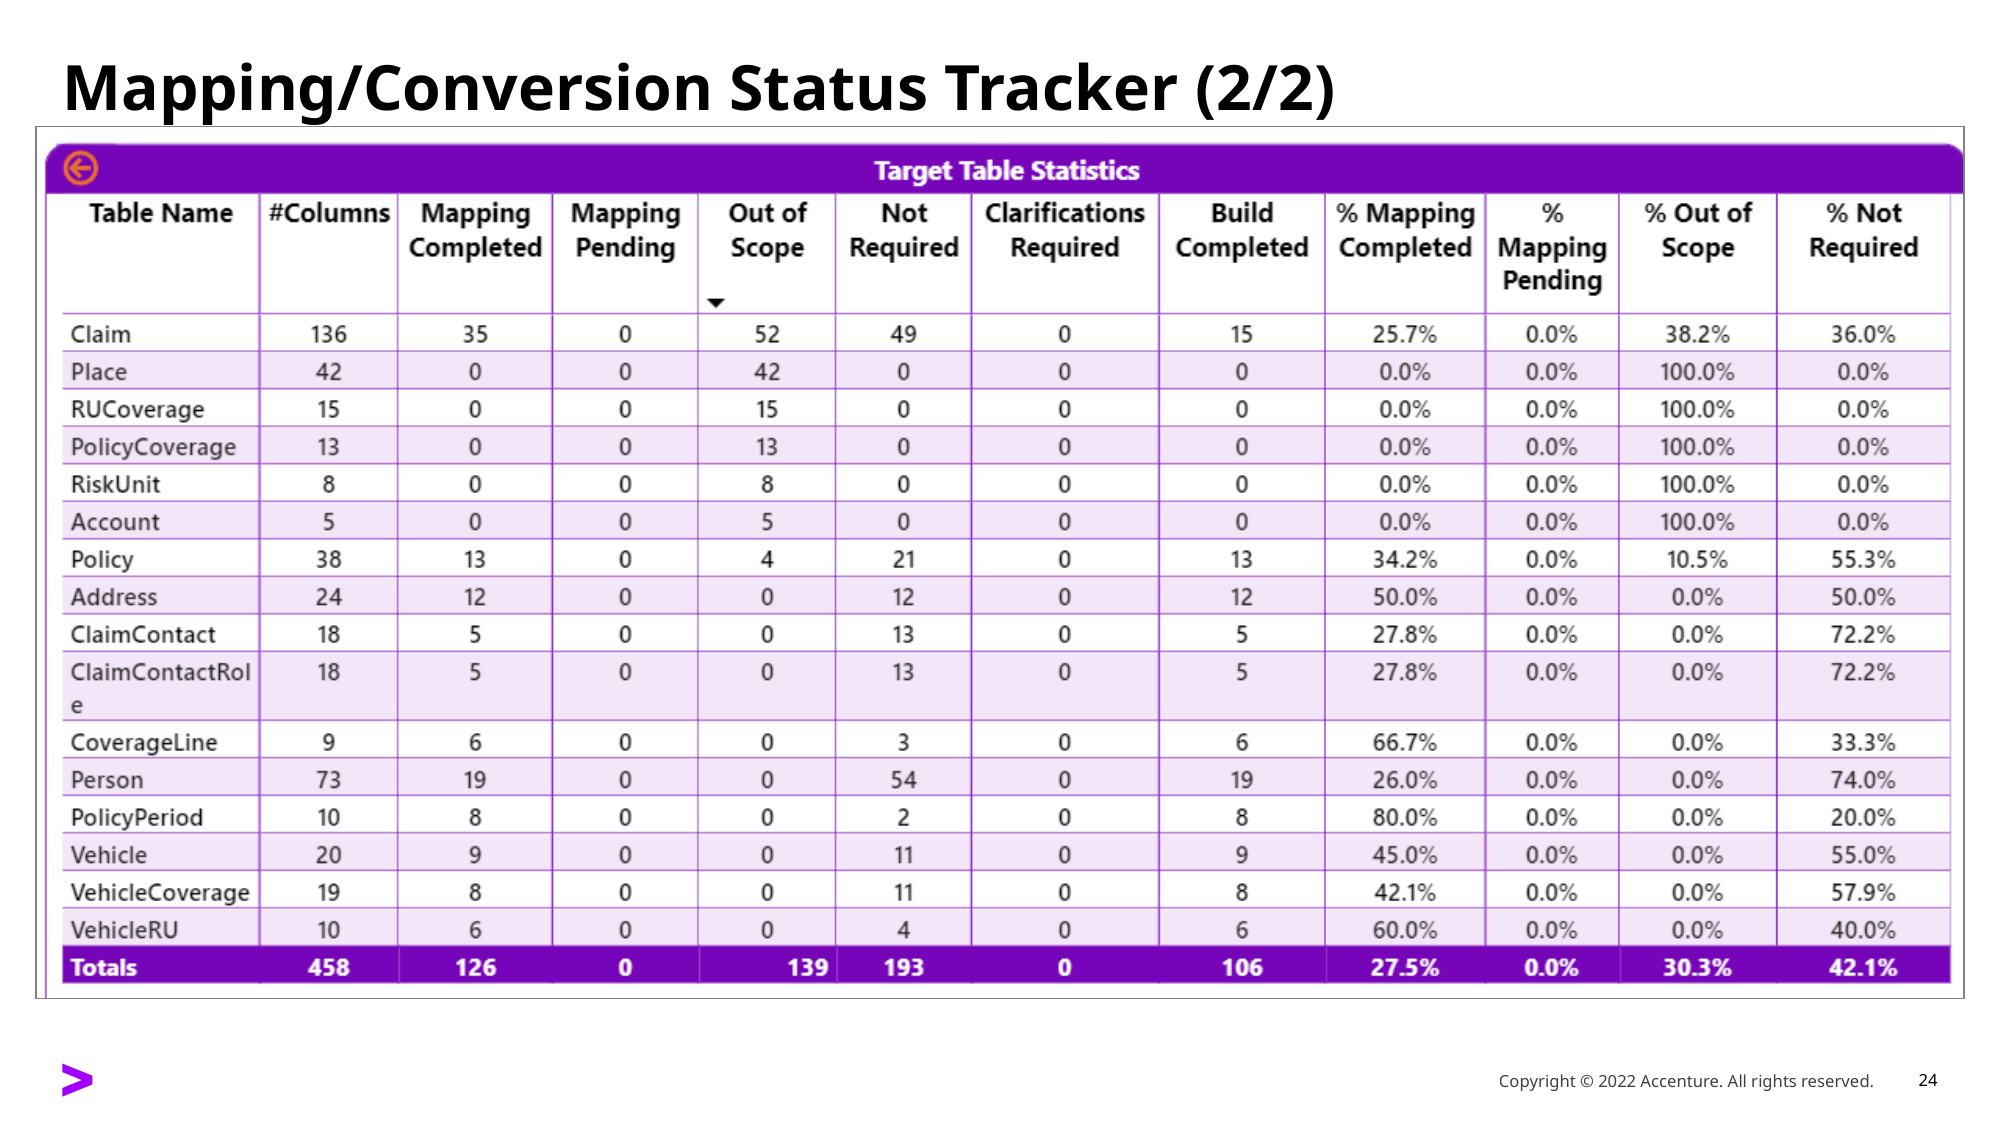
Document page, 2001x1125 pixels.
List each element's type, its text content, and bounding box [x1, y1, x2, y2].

slide_number 24 [1883, 1064, 1938, 1098]
title Mapping/Conversion Status Tracker (2/2) [62, 62, 1938, 126]
picture [36, 127, 1964, 998]
footer Copyright © 2022 Accenture. All rights reserved. [1200, 1064, 1875, 1097]
